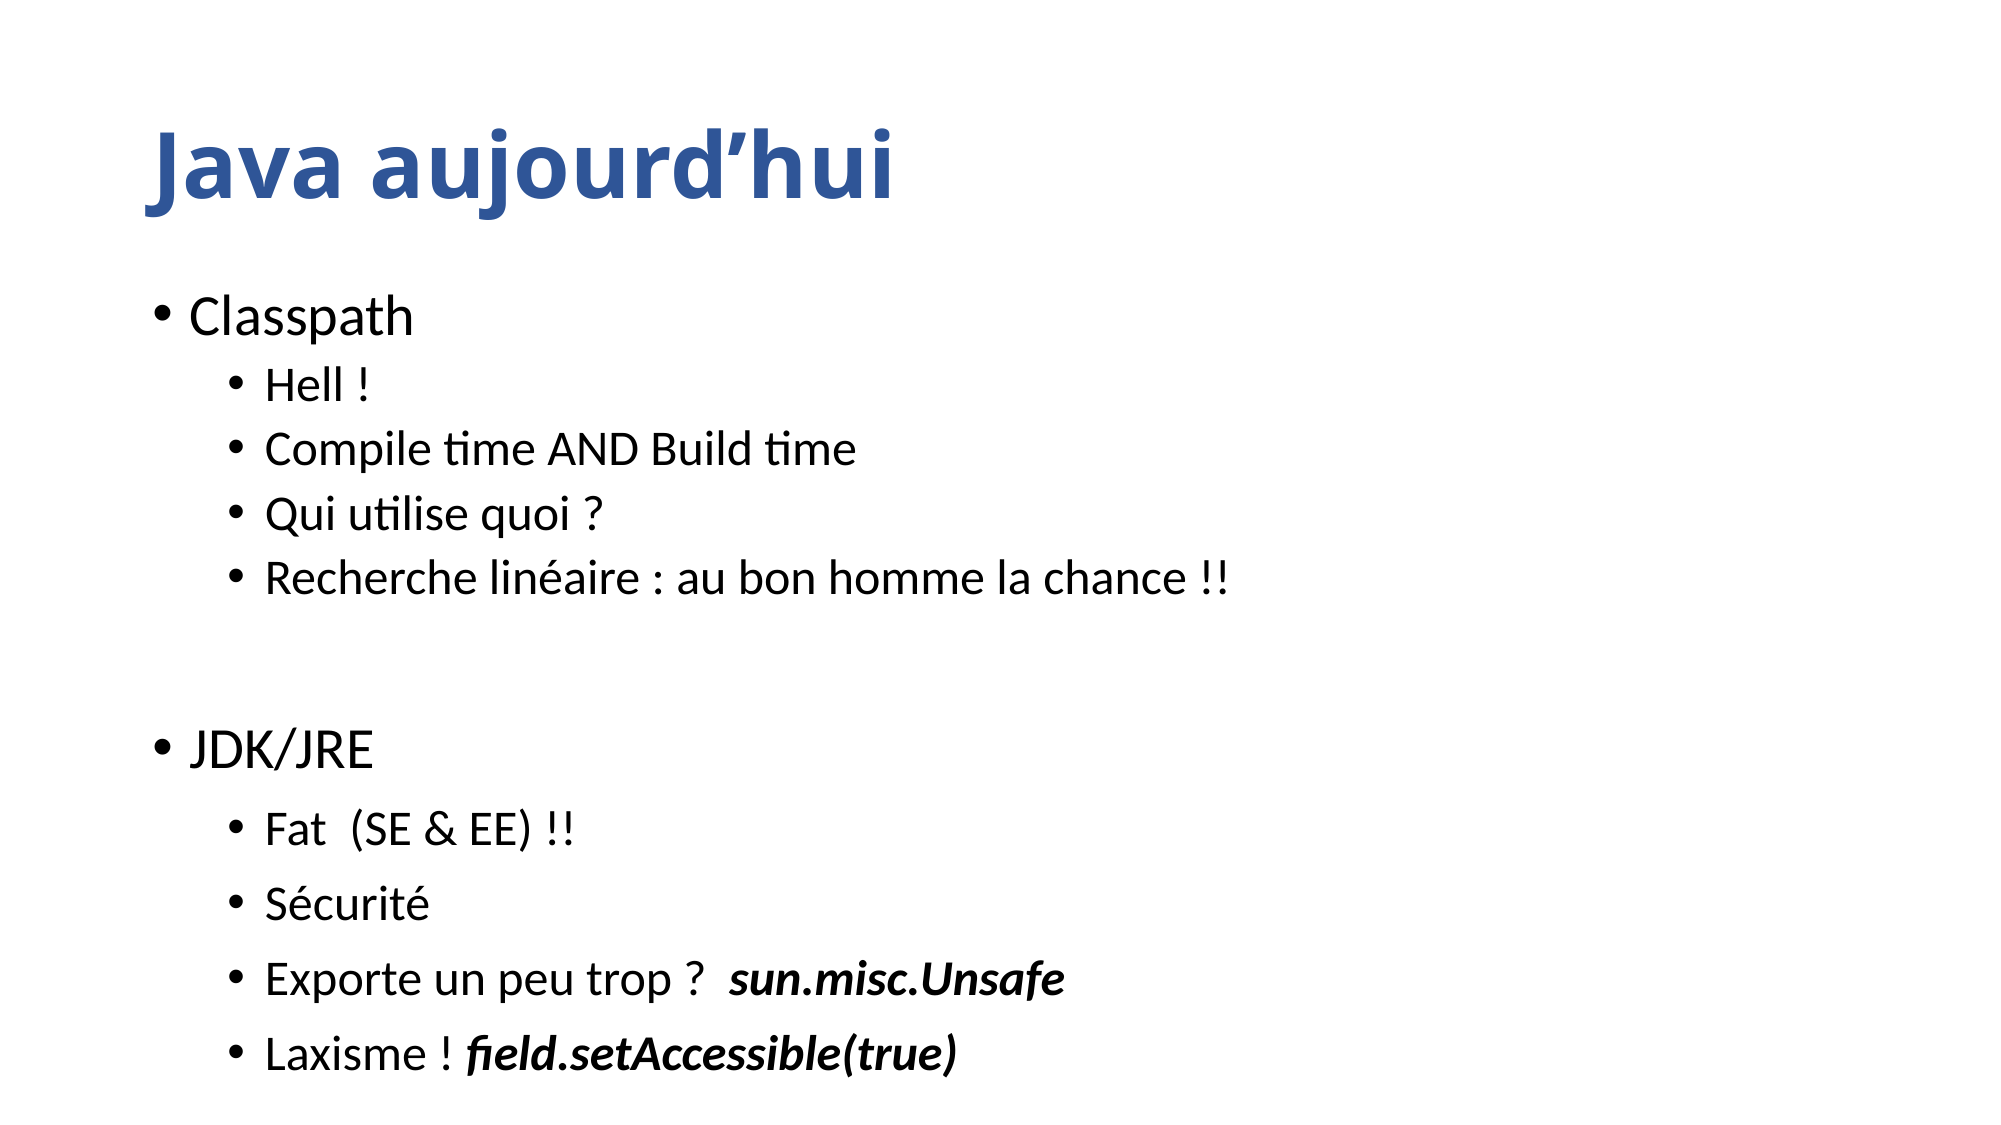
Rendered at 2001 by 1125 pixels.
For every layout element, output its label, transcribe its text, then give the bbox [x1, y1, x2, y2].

list Classpath Hell ! Compile time AND Build time Qui utilise quoi ? Recherche linéaire : au bon homme la chance !! JDK/JRE Fat (SE & EE) !! Sécurité Exporte un peu trop ? sun.misc.Unsafe Laxisme ! field.setAccessible(true) [137, 277, 1863, 1089]
title Java aujourd’hui [137, 59, 1863, 277]
